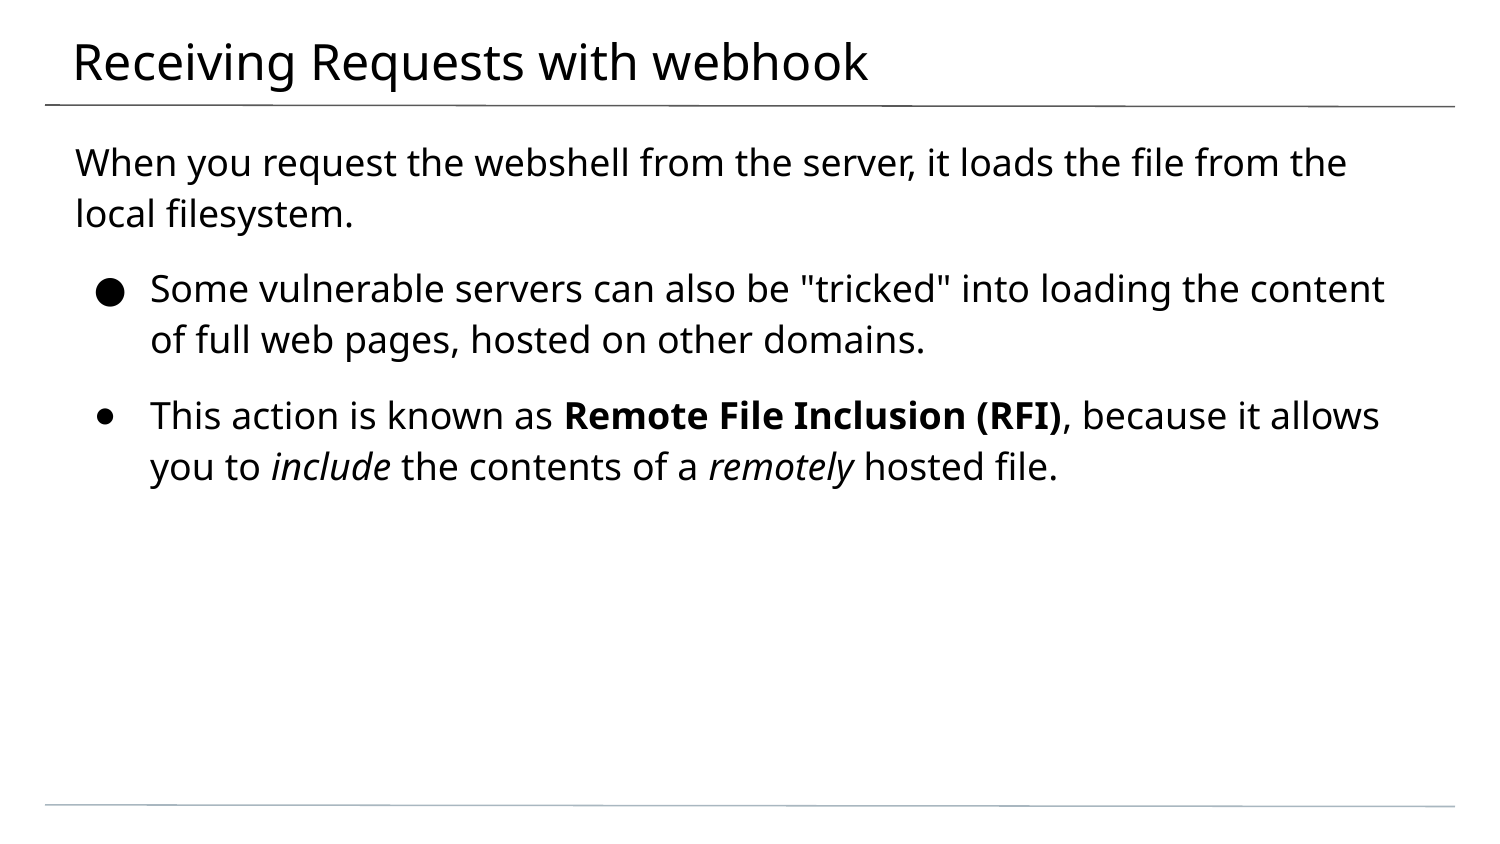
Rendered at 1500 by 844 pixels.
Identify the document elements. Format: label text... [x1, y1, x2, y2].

title Receiving Requests with webhook [0, 0, 1500, 88]
list When you request the webshell from the server, it loads the file from the local filesystem. Some vulnerable servers can also be "tricked" into loading the content of full web pages, hosted on other domains. This action is known as Remote File Inclusion (RFI), because it allows you to include the contents of a remotely hosted file. [0, 132, 1500, 805]
